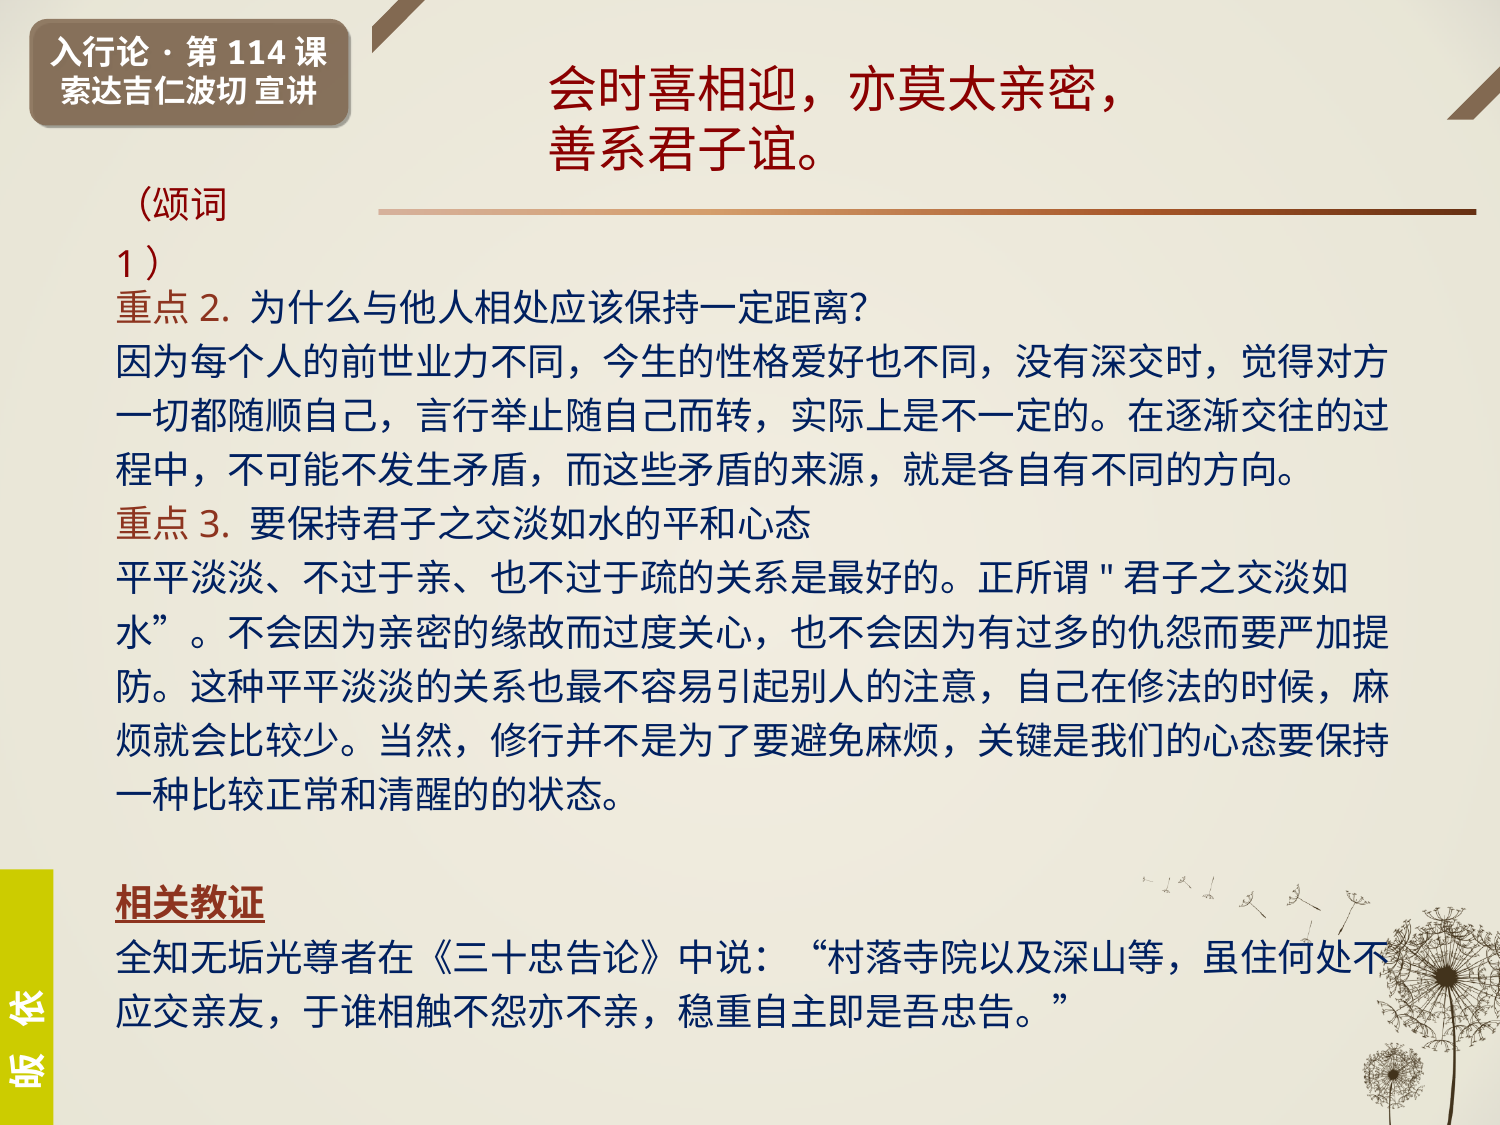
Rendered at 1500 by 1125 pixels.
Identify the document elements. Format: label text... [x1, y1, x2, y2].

text_box 重点2. 为什么与他人相处应该保持一定距离？ 因为每个人的前世业力不同，今生的性格爱好也不同，没有深交时，觉得对方一切都随顺自己，言行举止随自己而转，实际上是不一定的。在逐渐交往的过程中，不可能不发生矛盾，而这些矛盾的来源，就是各自有不同的方向。 重点3. 要保持君子之交淡如水的平和心态 平平淡淡、不过于亲、也不过于疏的关系是最好的。正所谓"君子之交淡如水”。不会因为亲密的缘故而过度关心，也不会因为有过多的仇怨而要严加提防。这种平平淡淡的关系也最不容易引起别人的注意，自己在修法的时候，麻烦就会比较少。当然，修行并不是为了要避免麻烦，关键是我们的心态要保持一种比较正常和清醒的的状态。 相关教证 全知无垢光尊者在《三十忠告论》中说：“村落寺院以及深山等，虽住何处不应交亲友，于谁相触不怨亦不亲，稳重自主即是吾忠告。” [100, 267, 1424, 1041]
text_box [372, 0, 425, 54]
text_box [1446, 66, 1500, 120]
text_box 会时喜相迎，亦莫太亲密，善系君子谊。 [532, 14, 1195, 185]
text_box （颂词1） [100, 160, 278, 267]
picture [0, 0, 1500, 1125]
text_box 入行论·第114课 索达吉仁波切 宣讲 [29, 18, 349, 126]
text_box 皈 依 [0, 869, 54, 1125]
